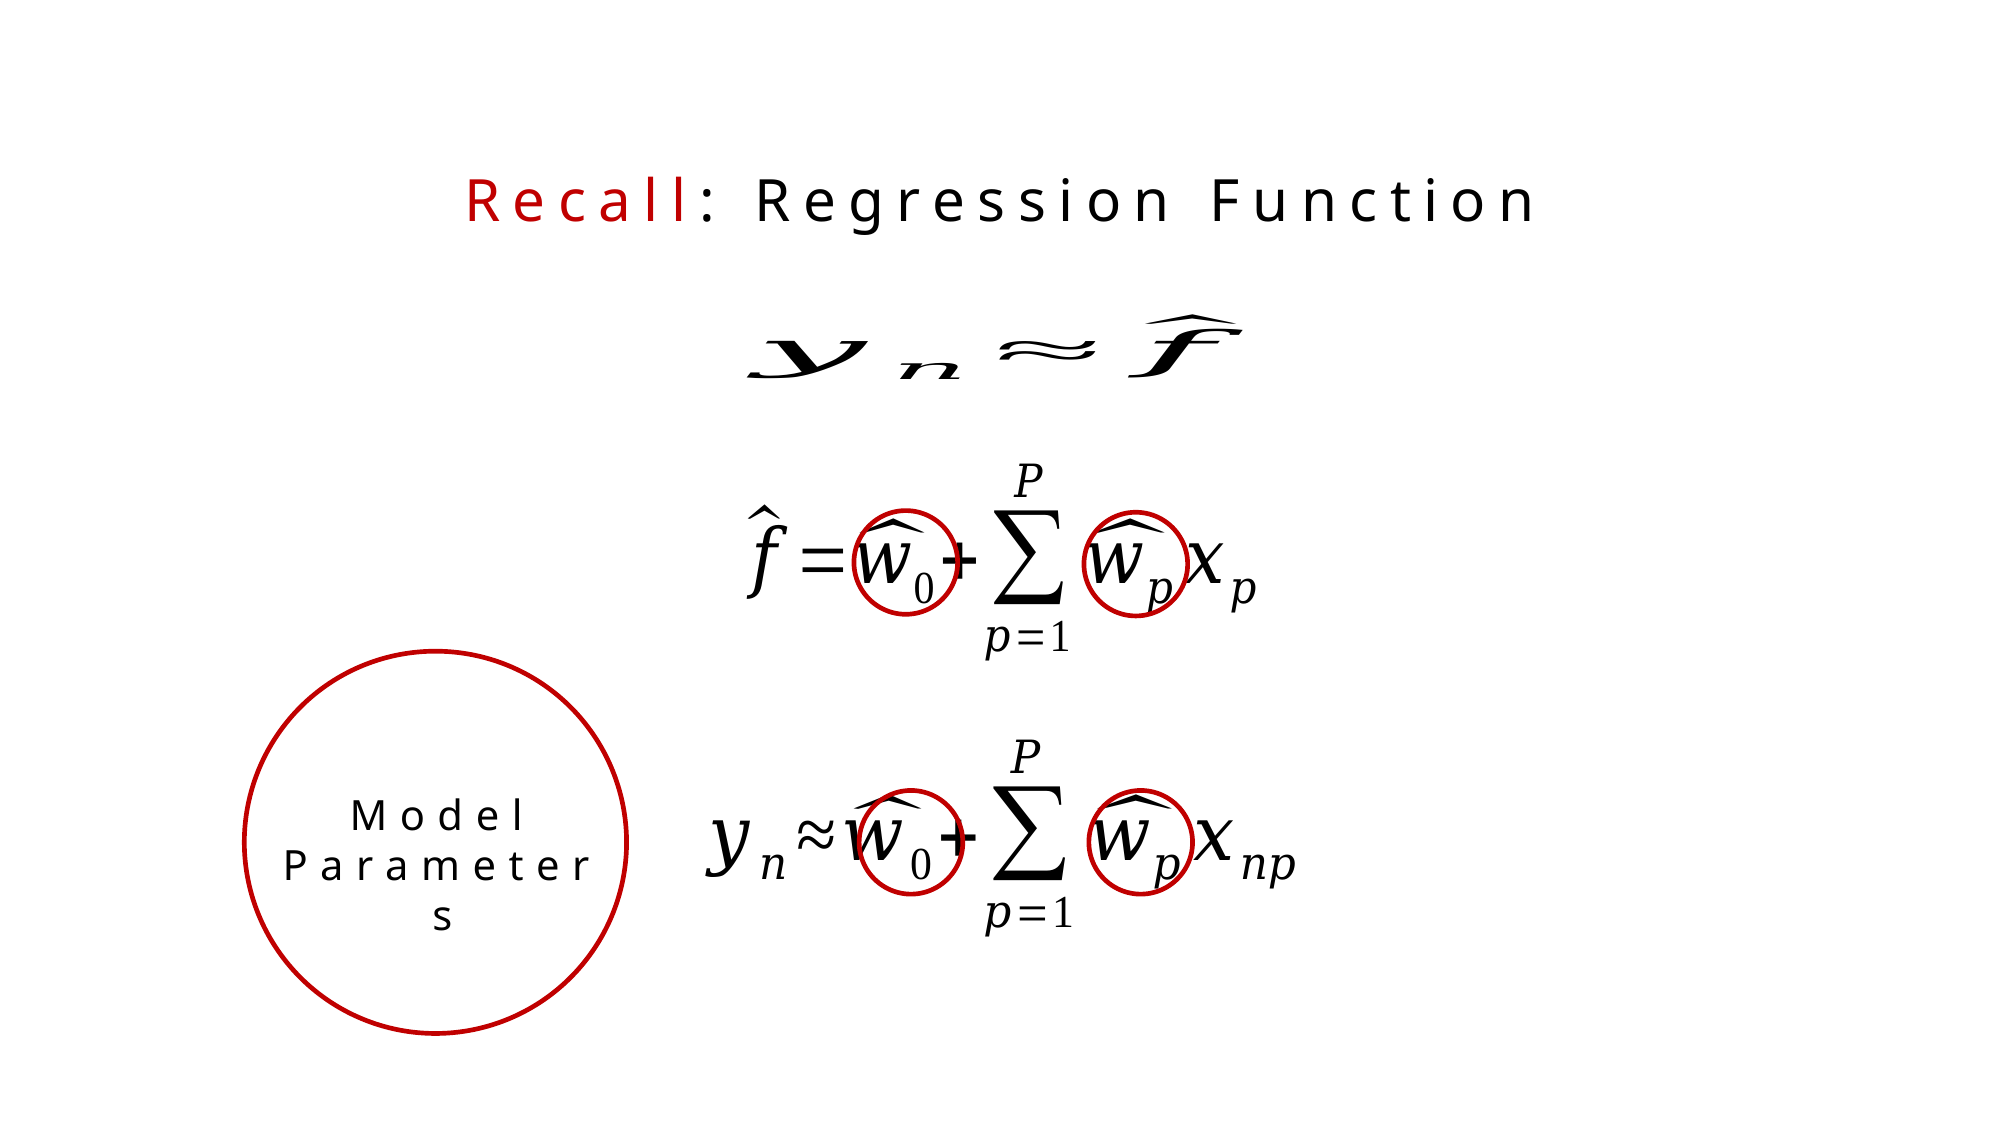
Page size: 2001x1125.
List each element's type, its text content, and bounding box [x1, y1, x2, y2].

text_box [858, 789, 964, 896]
text_box [1082, 511, 1189, 617]
text_box [1087, 789, 1194, 896]
text_box Recall: Regression Function [449, 156, 1551, 241]
text_box [852, 509, 959, 616]
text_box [244, 651, 627, 1034]
